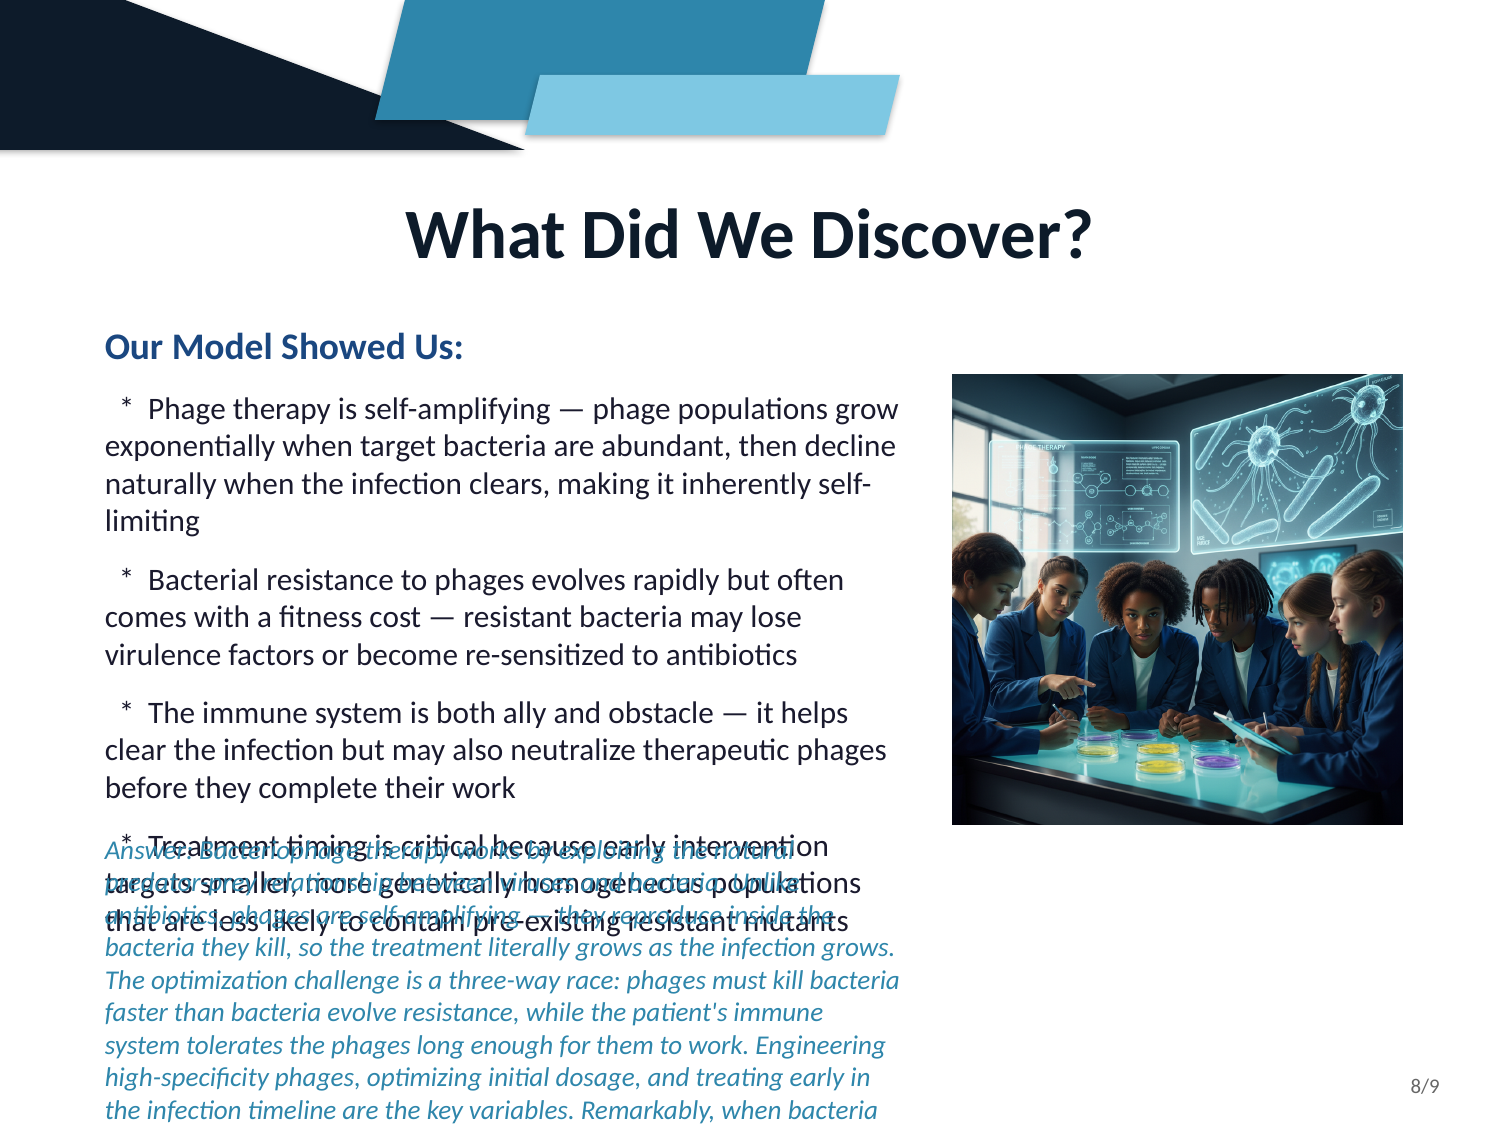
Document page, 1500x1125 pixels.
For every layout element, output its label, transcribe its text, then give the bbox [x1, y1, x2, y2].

text_box [374, 0, 826, 121]
text_box Answer: Bacteriophage therapy works by exploiting the natural predator-prey relationship between viruses and bacteria. Unlike antibiotics, phages are self-amplifying — they reproduce inside the bacteria they kill, so the treatment literally grows as the infection grows. The optimization challenge is a three-way race: phages must kill bacteria faster than bacteria evolve resistance, while the patient's immune system tolerates the phages long enough for them to work. Engineering high-specificity phages, optimizing initial dosage, and treating early in the infection timeline are the key variables. Remarkably, when bacteria evolve resistance to phages, they often lose the very surface receptors that made them antibiotic-resistant in the first place — a phenomenon called phage-antibiotic synergy. [89, 824, 915, 1125]
text_box [524, 74, 901, 136]
text_box 8/9 [1395, 1065, 1455, 1105]
text_box What Did We Discover? [390, 179, 1110, 280]
text_box Our Model Showed Us: * Phage therapy is self-amplifying — phage populations grow exponentially when target bacteria are abundant, then decline naturally when the infection clears, making it inherently self-limiting * Bacterial resistance to phages evolves rapidly but often comes with a fitness cost — resistant bacteria may lose virulence factors or become re-sensitized to antibiotics * The immune system is both ally and obstacle — it helps clear the infection but may also neutralize therapeutic phages before they complete their work * Treatment timing is critical because early intervention targets smaller, more genetically homogeneous populations that are less likely to contain pre-existing resistant mutants [89, 314, 915, 824]
text_box [0, 0, 526, 151]
picture [952, 374, 1403, 826]
